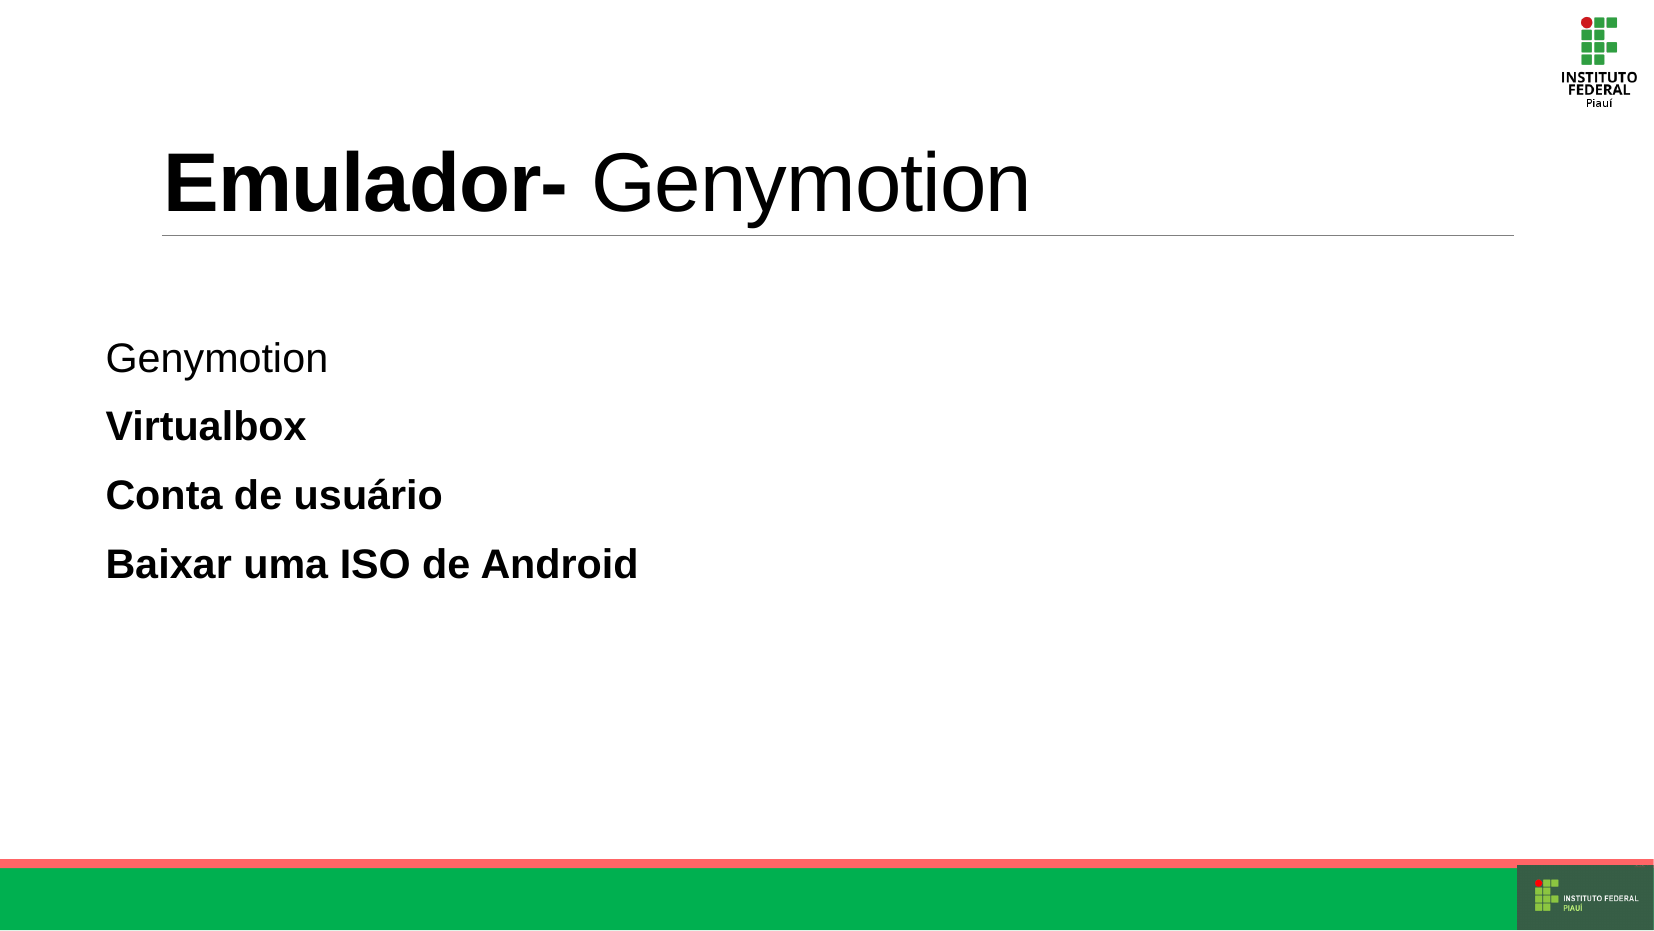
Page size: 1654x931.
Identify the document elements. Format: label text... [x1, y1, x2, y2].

title Emulador- Genymotion [148, 38, 1513, 236]
list Genymotion Virtualbox Conta de usuário Baixar uma ISO de Android [105, 329, 1470, 695]
picture [1517, 865, 1654, 930]
picture [1544, 15, 1654, 109]
